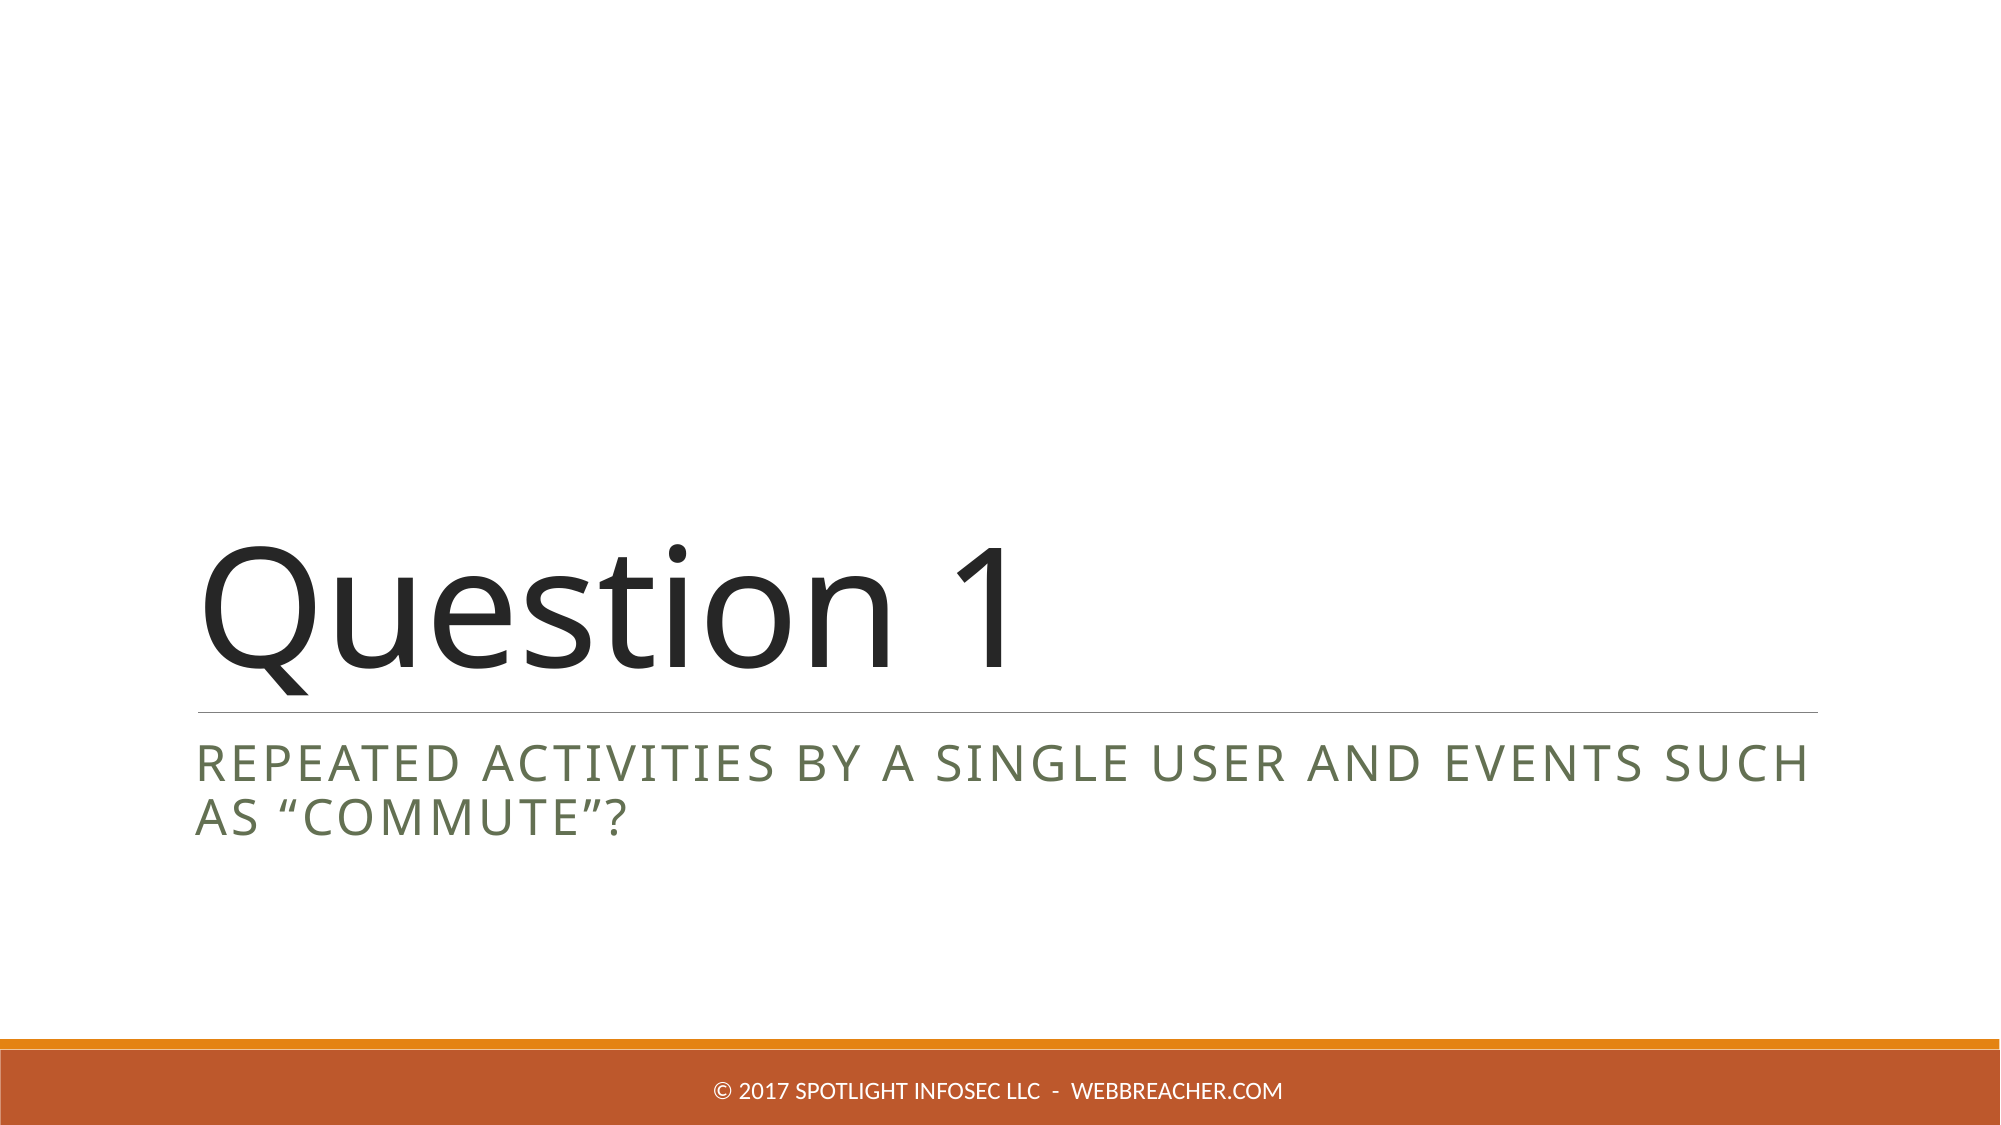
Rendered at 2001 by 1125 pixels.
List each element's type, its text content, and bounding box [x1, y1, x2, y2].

footer © 2017 Spotlight Infosec LLC - WebBreacher.com [374, 1059, 1623, 1120]
title Question 1 [180, 124, 1830, 710]
list repeated activities by a single user and events such as “commute”? [180, 730, 1830, 918]
